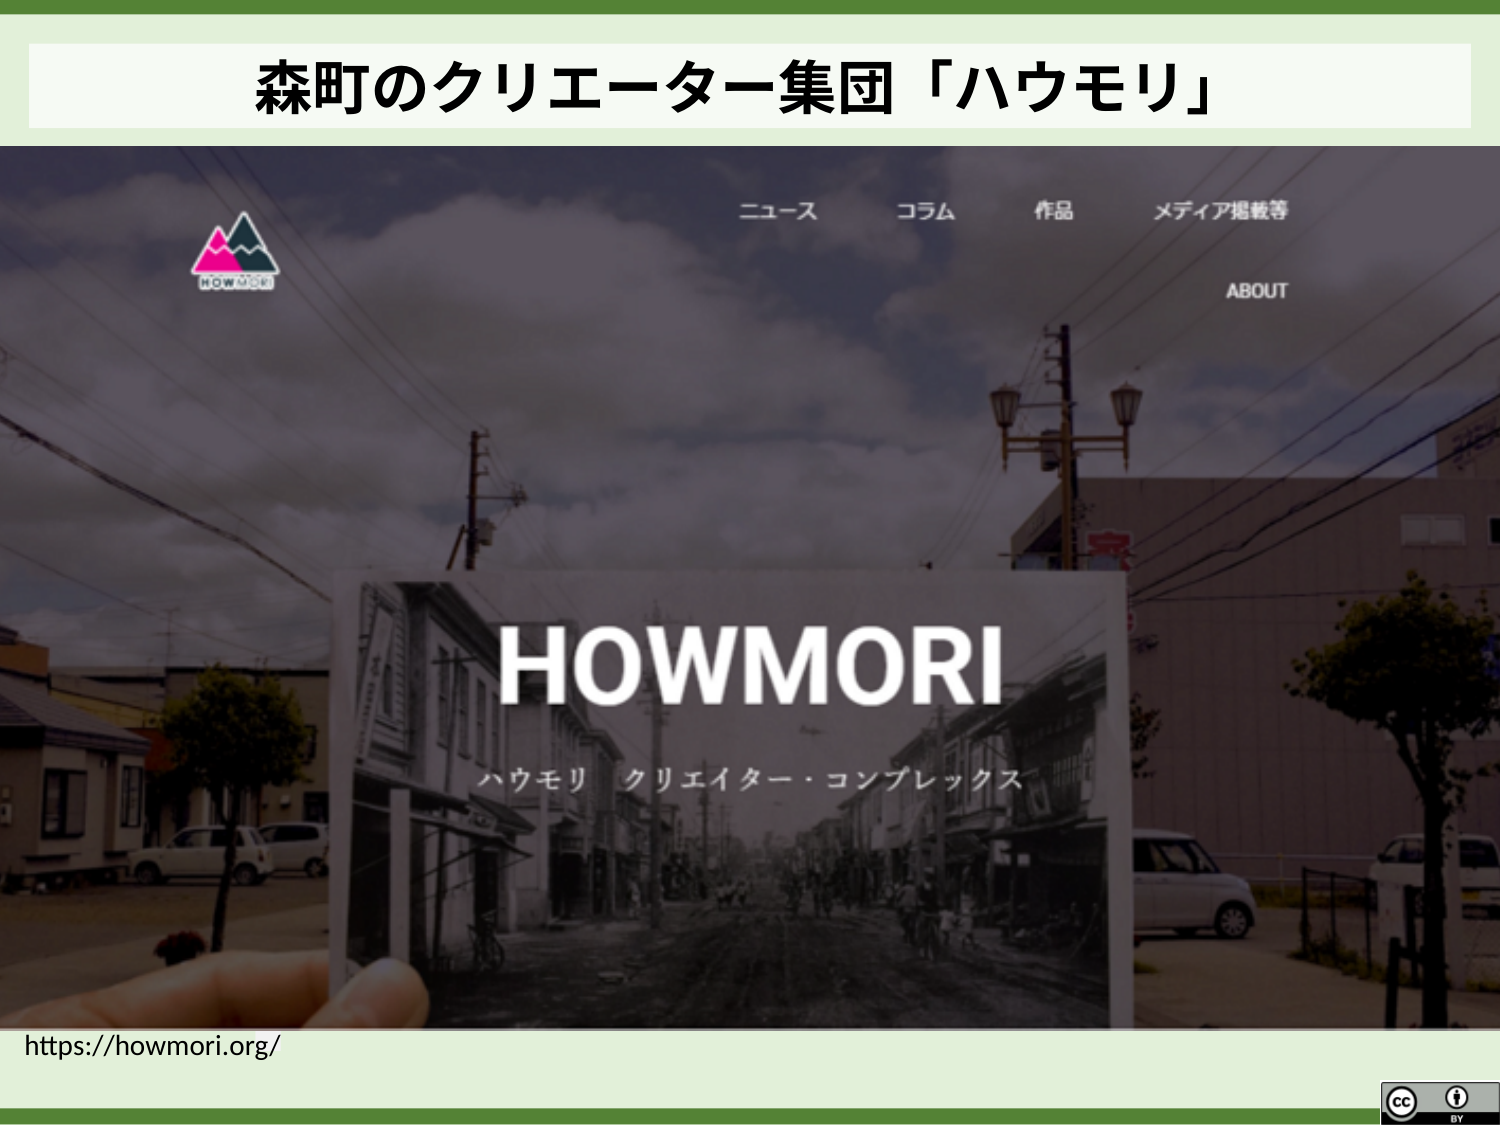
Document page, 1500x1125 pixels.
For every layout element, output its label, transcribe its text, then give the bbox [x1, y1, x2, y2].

picture [0, 146, 1500, 1031]
text_box https://howmori.org/ [9, 1031, 785, 1069]
picture [1380, 1080, 1500, 1125]
text_box 森町のクリエーター集団「ハウモリ」 [29, 43, 1471, 129]
